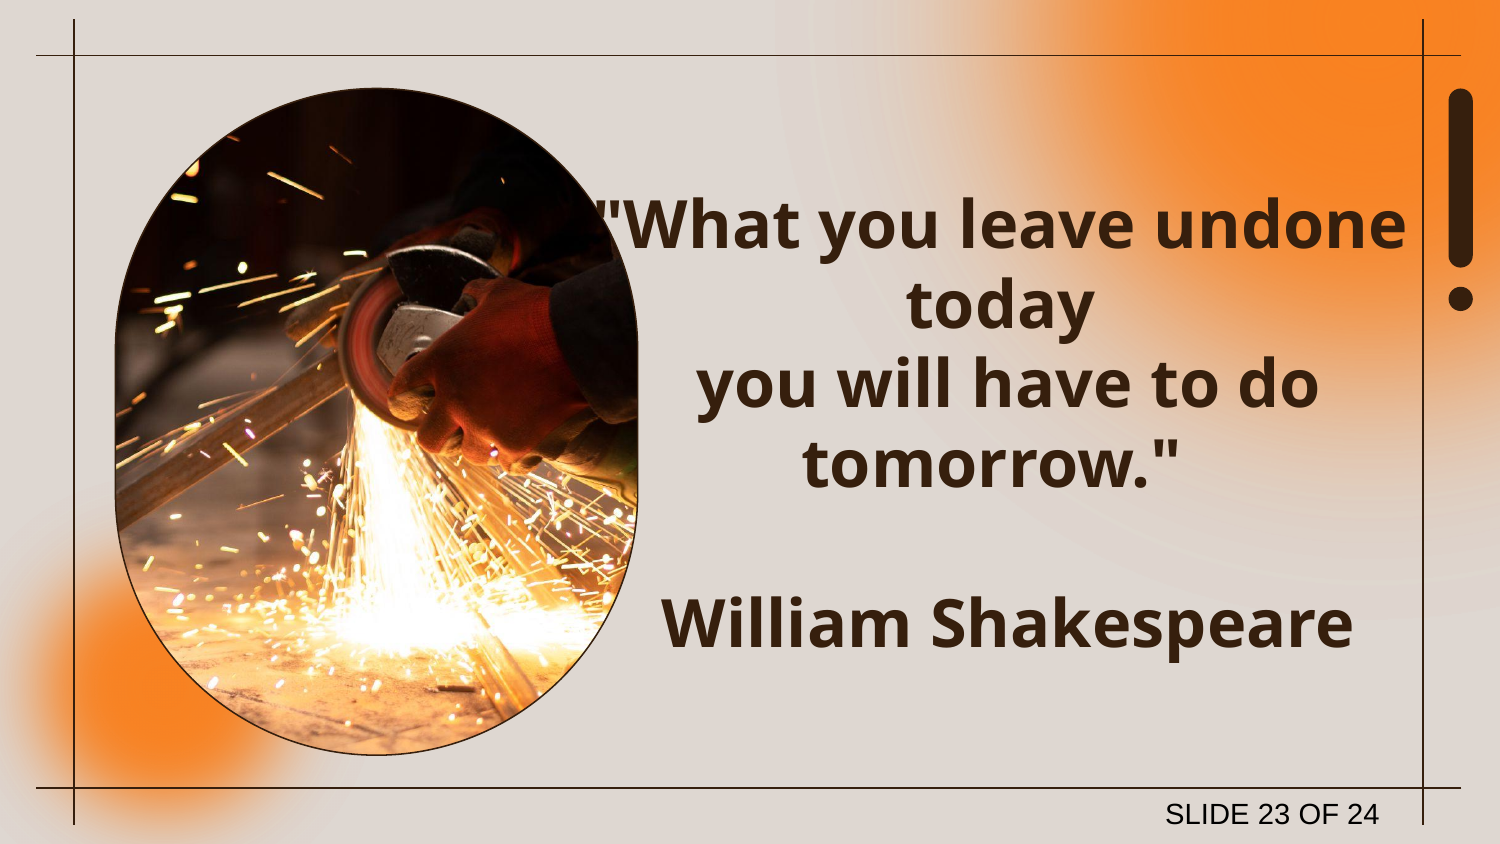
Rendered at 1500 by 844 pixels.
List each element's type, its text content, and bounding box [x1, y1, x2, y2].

picture [115, 88, 638, 756]
title "What you leave undone today you will have to do tomorrow." William Shakespeare [549, 56, 1451, 787]
